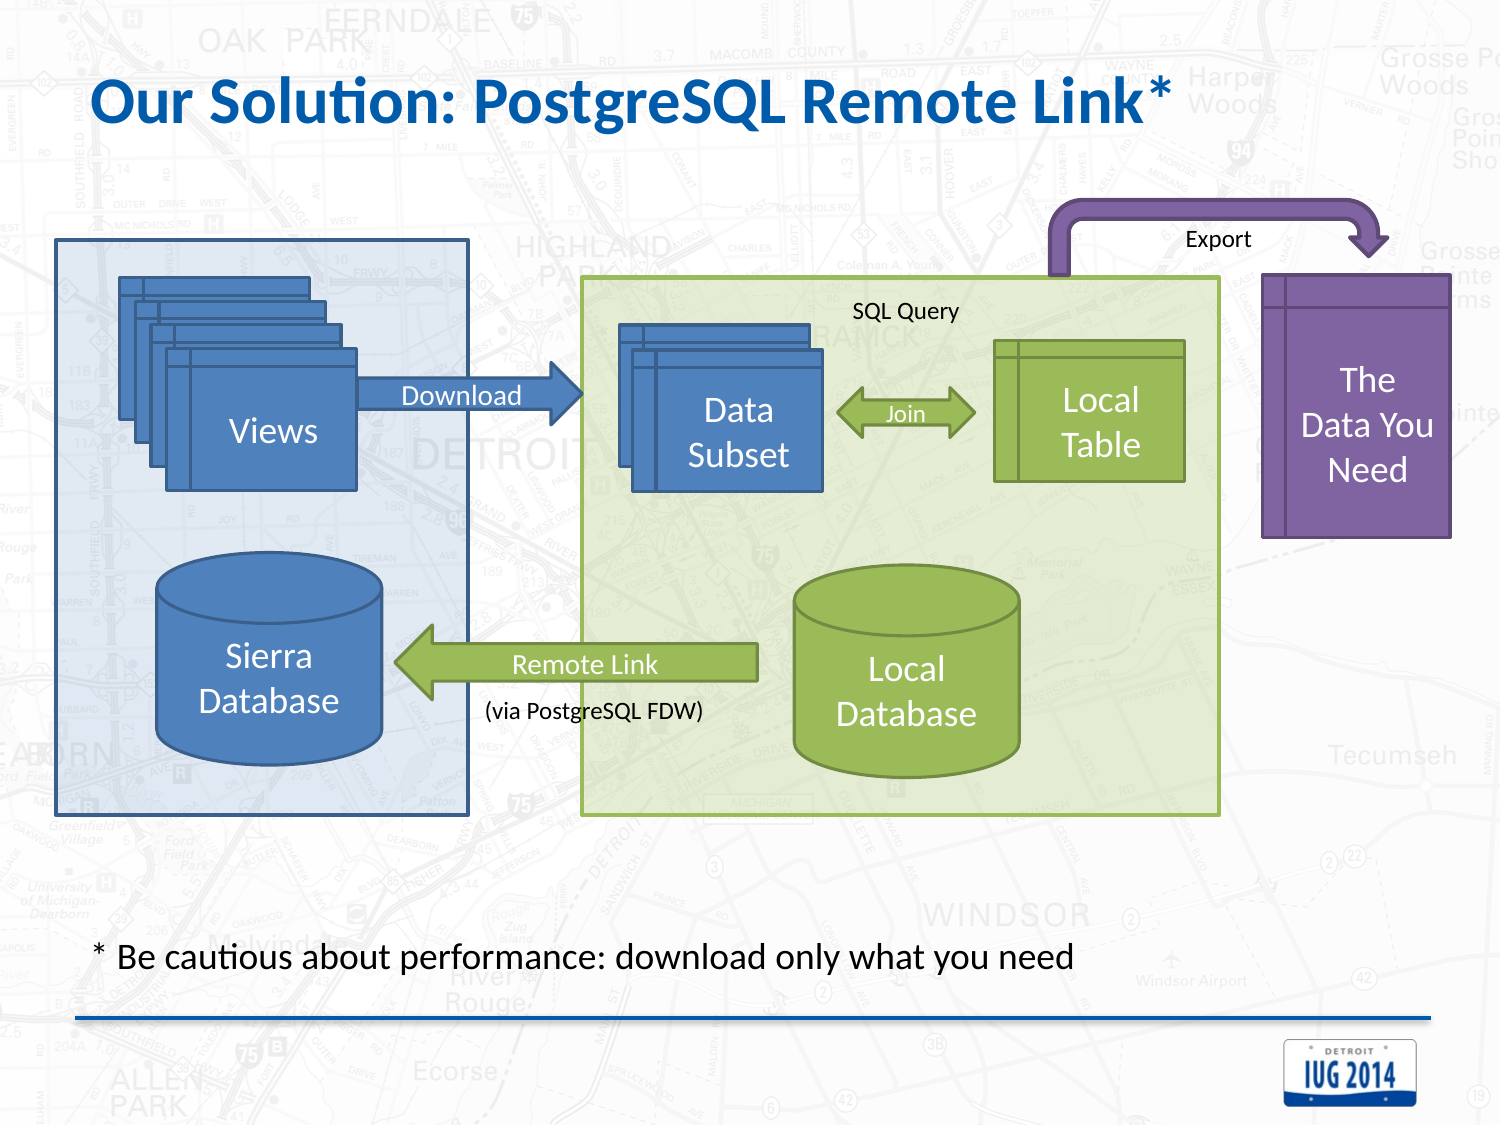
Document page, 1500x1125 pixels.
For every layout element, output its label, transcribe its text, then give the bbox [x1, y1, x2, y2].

picture [1283, 1039, 1417, 1107]
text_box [55, 239, 1220, 816]
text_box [1049, 199, 1451, 538]
text_box Our Solution: PostgreSQL Remote Link* [74, 3, 1425, 191]
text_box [812, 287, 1001, 438]
text_box * Be cautious about performance: download only what you need [74, 924, 1263, 985]
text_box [394, 624, 758, 734]
